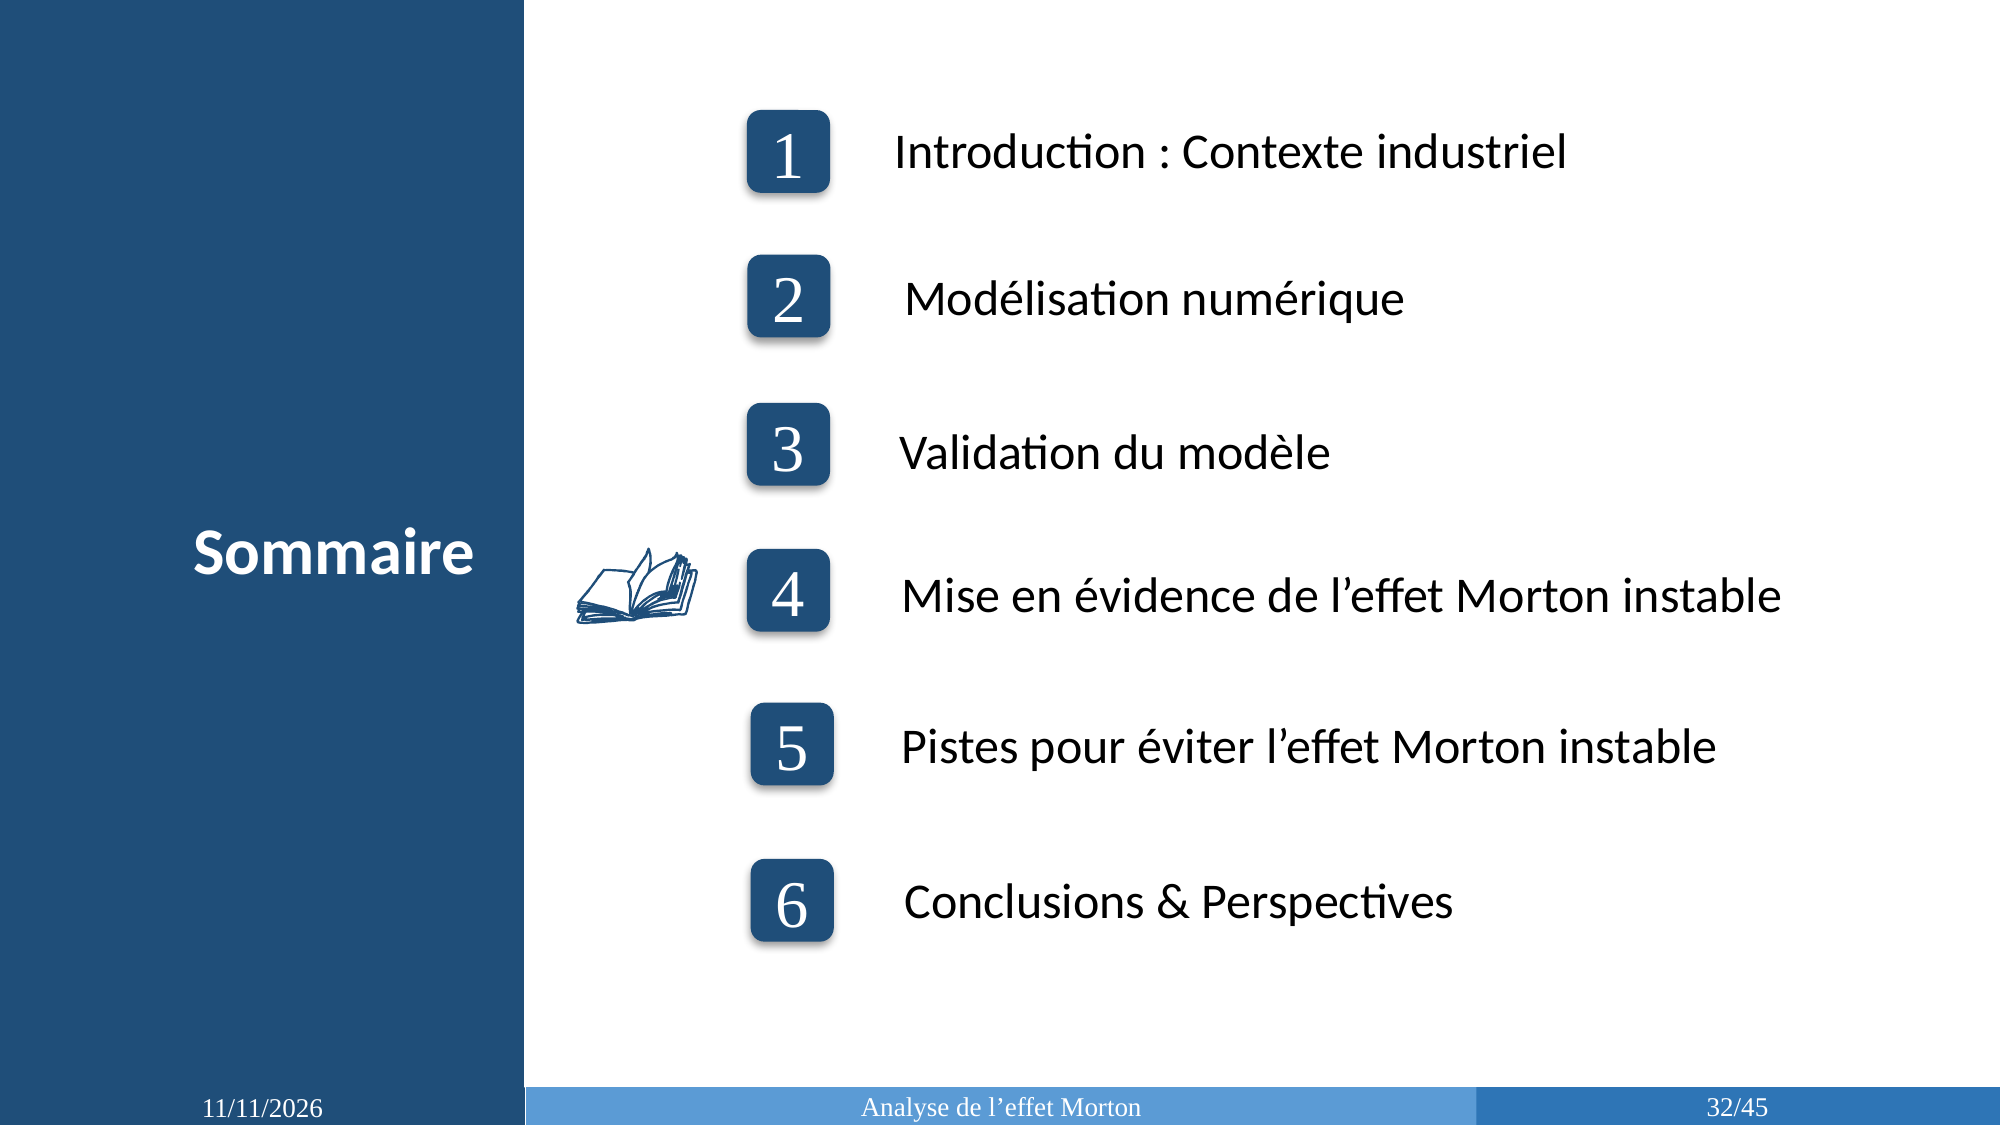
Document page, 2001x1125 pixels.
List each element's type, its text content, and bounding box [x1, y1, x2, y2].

text_box Modélisation numérique [889, 258, 1421, 333]
text_box Conclusions & Perspectives [889, 861, 1470, 936]
text_box [577, 548, 698, 624]
text_box 5 [749, 701, 835, 787]
text_box Introduction : Contexte industriel [880, 111, 1583, 186]
text_box 1 [745, 108, 832, 194]
text_box Sommaire [178, 500, 491, 596]
text_box Validation du modèle [885, 411, 1347, 487]
text_box 3 [745, 401, 832, 487]
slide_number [0, 1087, 525, 1125]
footer Analyse de l’effet Morton [526, 1087, 1477, 1125]
text_box Mise en évidence de l’effet Morton instable [887, 554, 1798, 630]
text_box 4 [745, 547, 832, 633]
text_box Pistes pour éviter l’effet Morton instable [886, 706, 1733, 781]
text_box 2 [746, 253, 832, 339]
text_box [0, 0, 524, 1087]
slide_number 32/45 [1477, 1087, 2000, 1125]
text_box 6 [749, 857, 835, 943]
